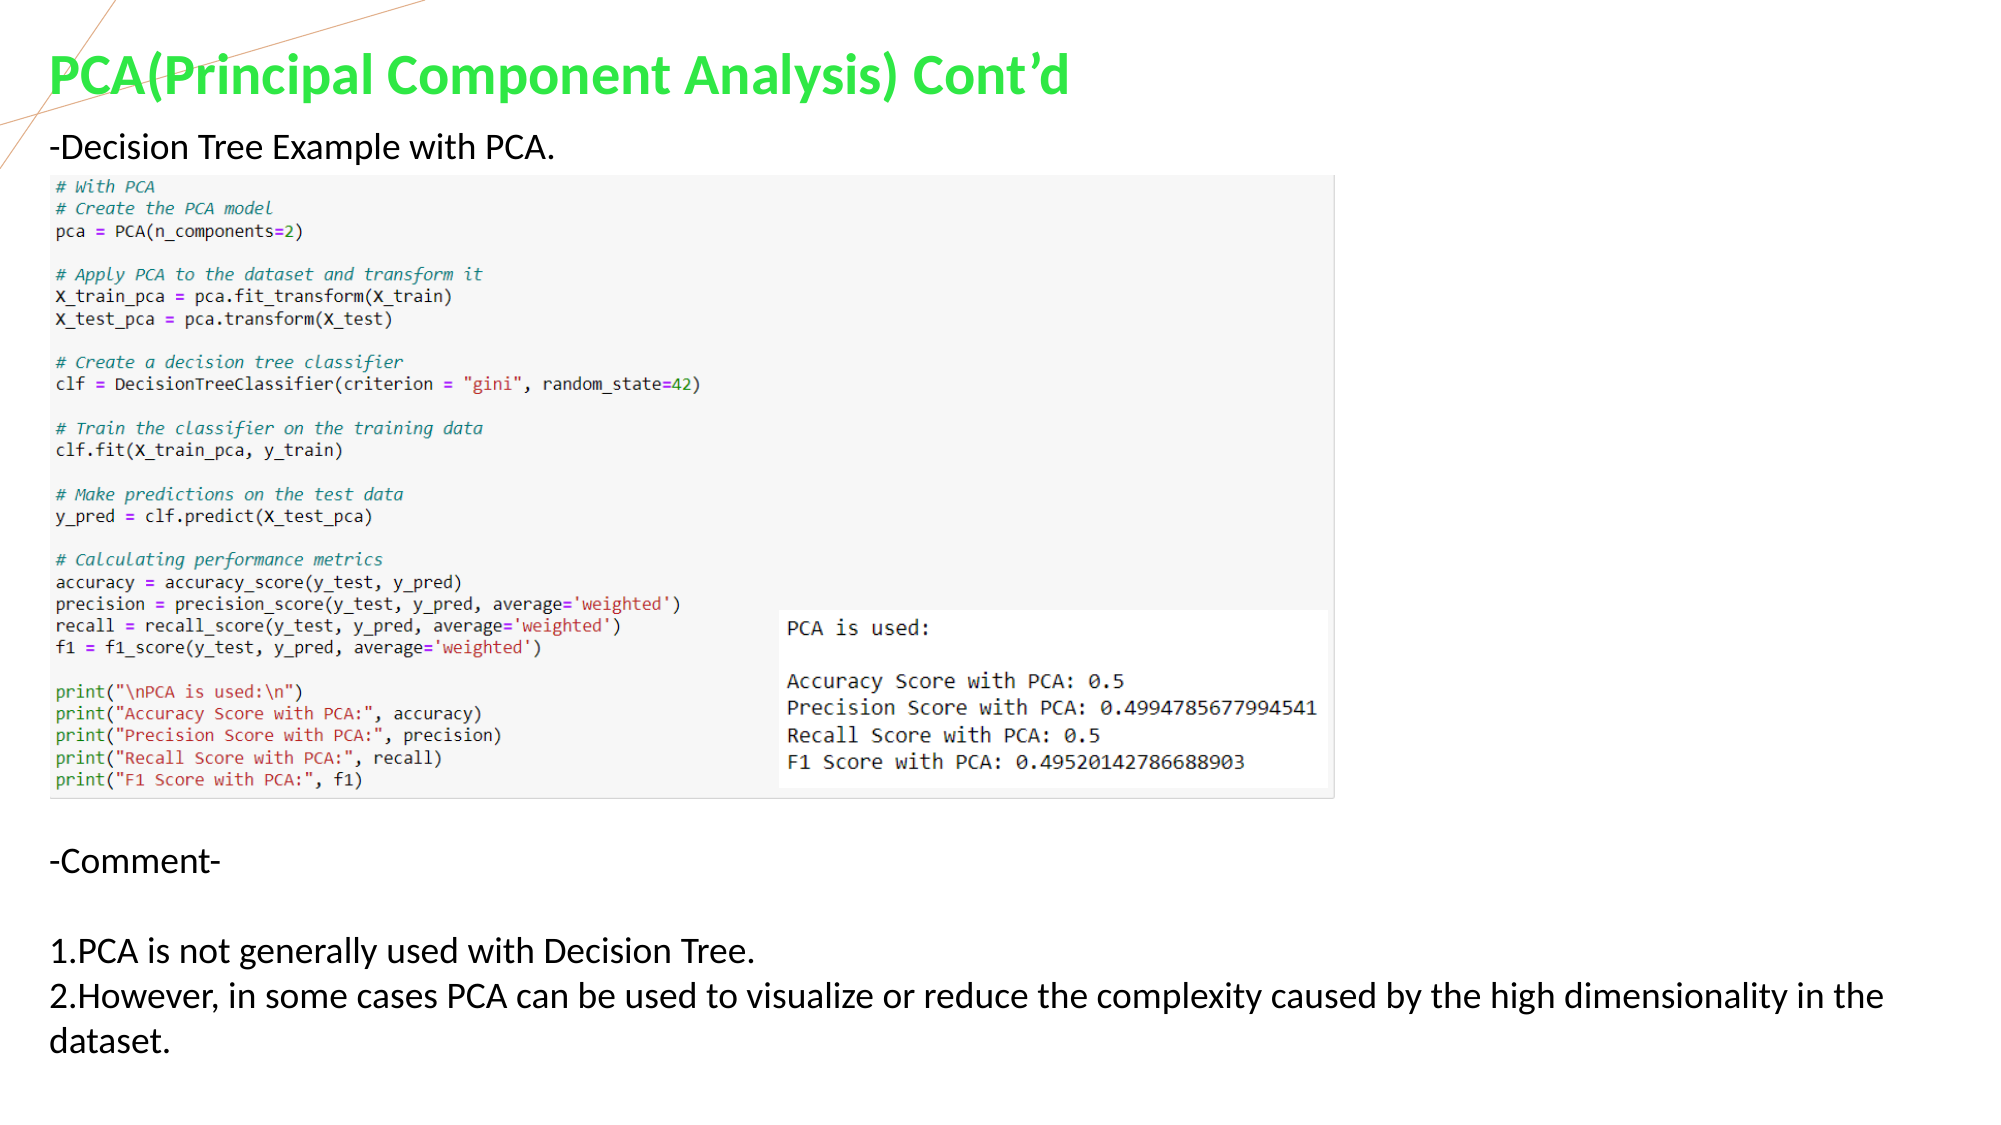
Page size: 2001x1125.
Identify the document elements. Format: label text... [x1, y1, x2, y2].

text_box -Comment- PCA is not generally used with Decision Tree. However, in some cases PCA can be used to visualize or reduce the complexity caused by the high dimensionality in the dataset. [34, 828, 1931, 1068]
text_box PCA(Principal Component Analysis) Cont’d [34, 29, 1103, 114]
picture [50, 175, 1342, 802]
text_box -Decision Tree Example with PCA. [34, 114, 1966, 175]
